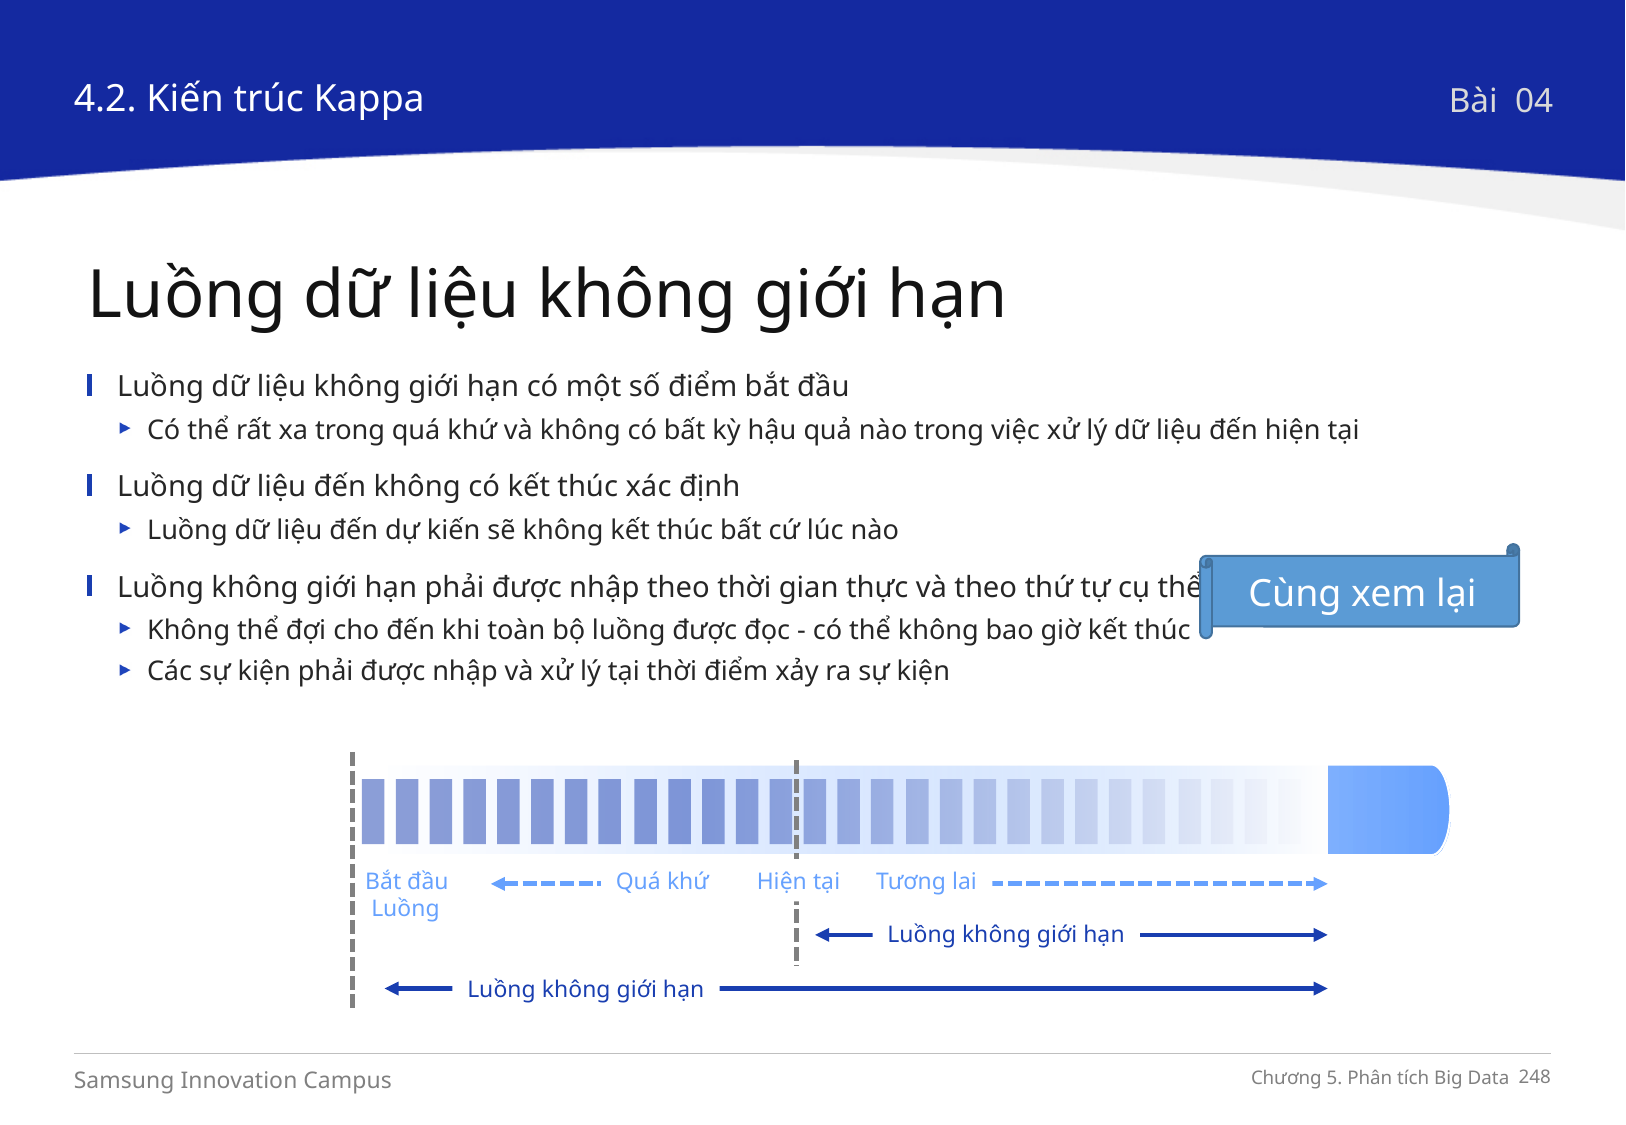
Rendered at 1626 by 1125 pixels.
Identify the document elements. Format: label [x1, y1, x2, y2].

text_box [305, 751, 1451, 1010]
picture [0, 0, 1625, 1125]
text_box [1199, 543, 1521, 640]
list [87, 365, 1531, 928]
list [87, 249, 1531, 331]
list [73, 73, 1396, 119]
list [1423, 79, 1554, 120]
